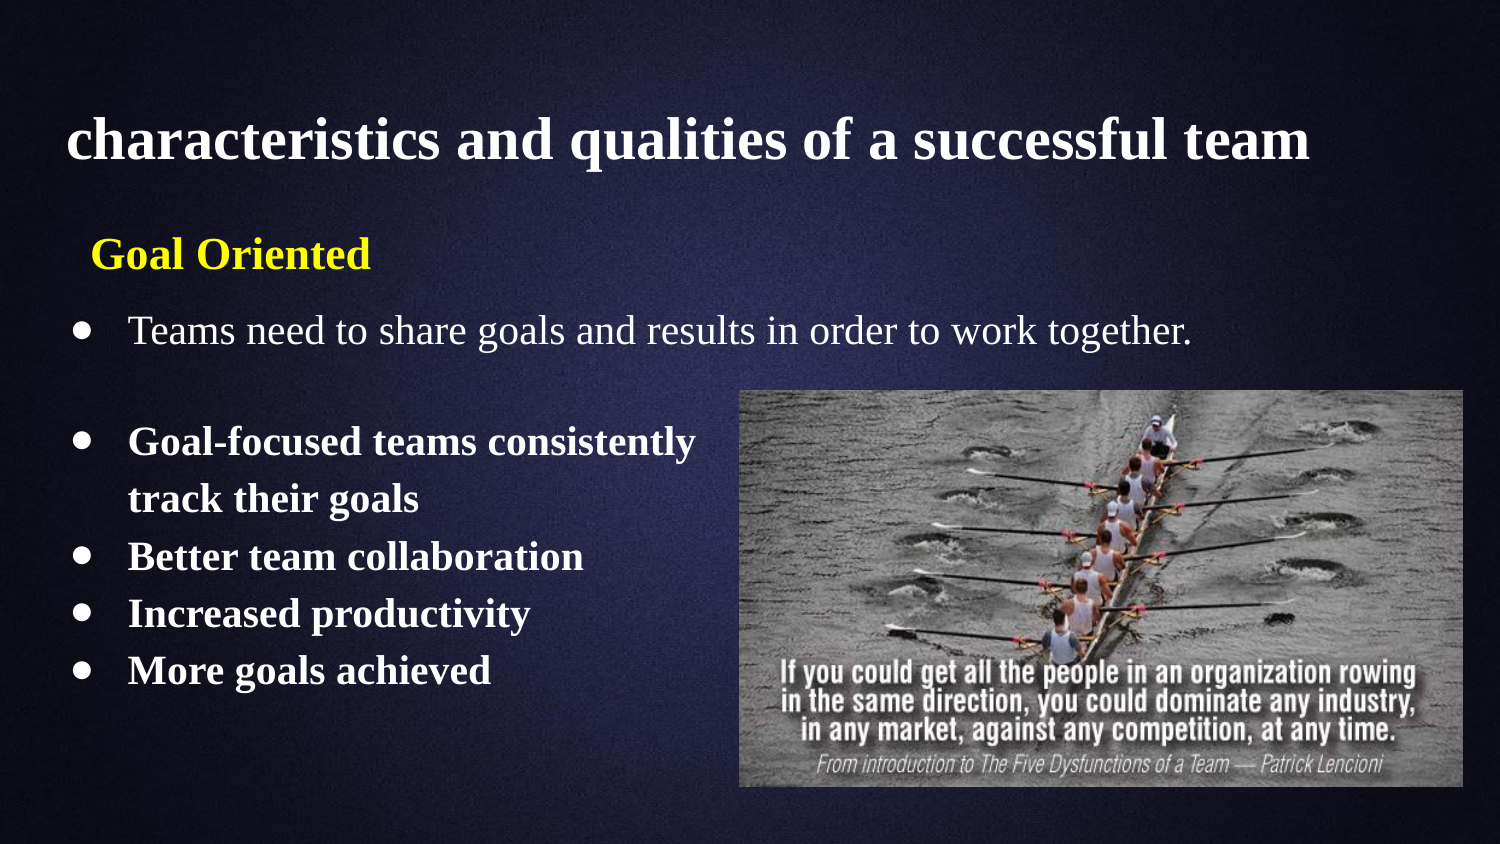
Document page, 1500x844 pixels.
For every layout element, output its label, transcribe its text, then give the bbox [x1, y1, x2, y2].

text_box Goal Oriented [75, 208, 723, 280]
title characteristics and qualities of a successful team [51, 72, 1449, 167]
text_box Goal-focused teams consistently track their goals Better team collaboration Increased productivity More goals achieved [37, 390, 732, 759]
text_box Teams need to share goals and results in order to work together. [37, 280, 1395, 368]
picture [0, 0, 1500, 844]
